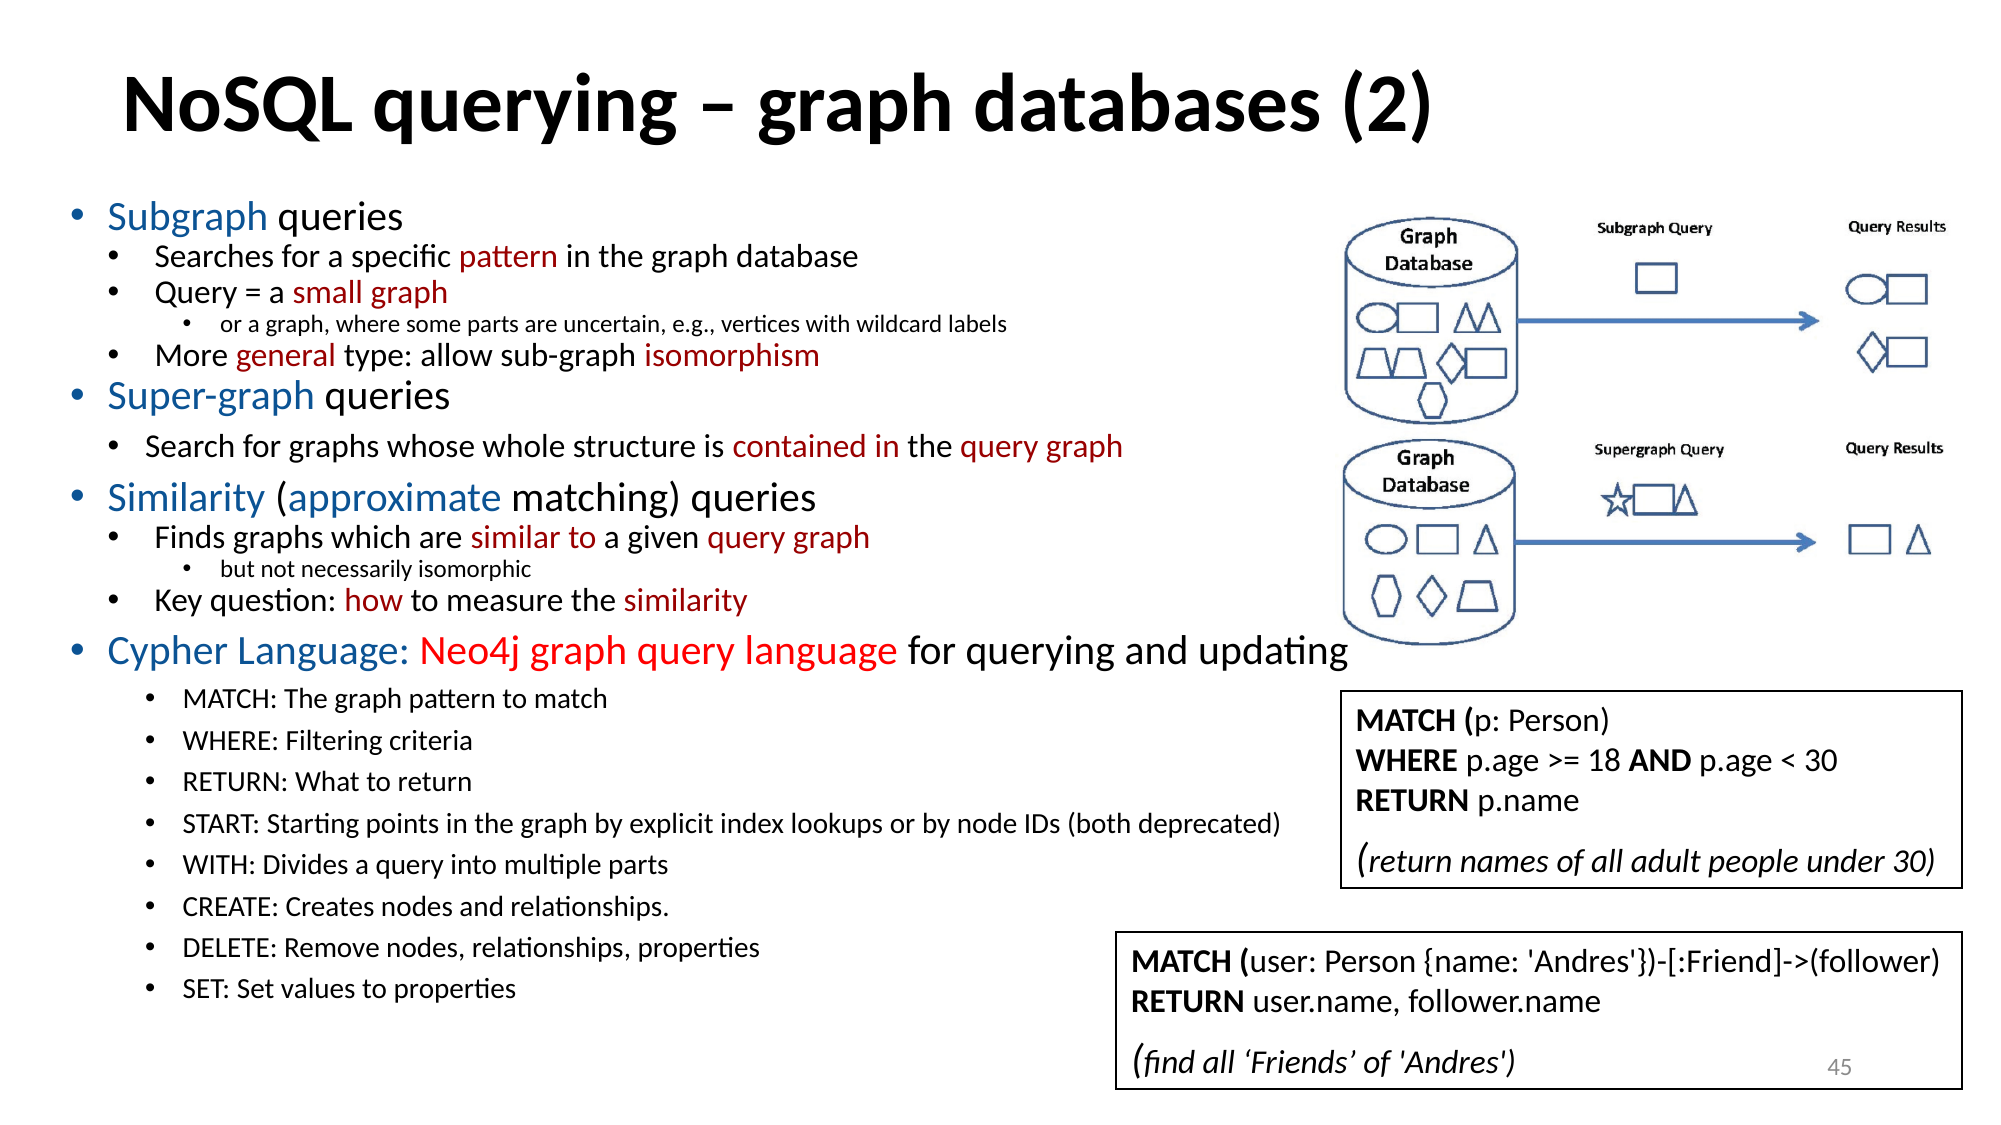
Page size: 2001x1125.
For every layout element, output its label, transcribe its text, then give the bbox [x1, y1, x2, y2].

text_box MATCH (p: Person) WHERE p.age >= 18 AND p.age < 30 RETURN p.name (return names of all adult people under 30) [1340, 690, 1963, 889]
text_box Subgraph queries Searches for a specific pattern in the graph database Query = a small graph or a graph, where some parts are uncertain, e.g., vertices with wildcard labels More general type: allow sub-graph isomorphism Super-graph queries Search for graphs whose whole structure is contained in the query graph Similarity (approximate matching) queries Finds graphs which are similar to a given query graph but not necessarily isomorphic Key question: how to measure the similarity Cypher Language: Neo4j graph query language for querying and updating MATCH: The graph pattern to match WHERE: Filtering criteria RETURN: What to return START: Starting points in the graph by explicit index lookups or by node IDs (both deprecated) WITH: Divides a query into multiple parts CREATE: Creates nodes and relationships. DELETE: Remove nodes, relationships, properties SET: Set values to properties [17, 186, 1413, 1062]
slide_number 45 [1417, 1035, 1868, 1096]
text_box MATCH (user: Person {name: 'Andres'})-[:Friend]->(follower) RETURN user.name, follower.name (find all ‘Friends’ of 'Andres') [1115, 931, 1963, 1090]
picture [1335, 190, 1957, 650]
title NoSQL querying – graph databases (2) [107, 0, 1957, 190]
